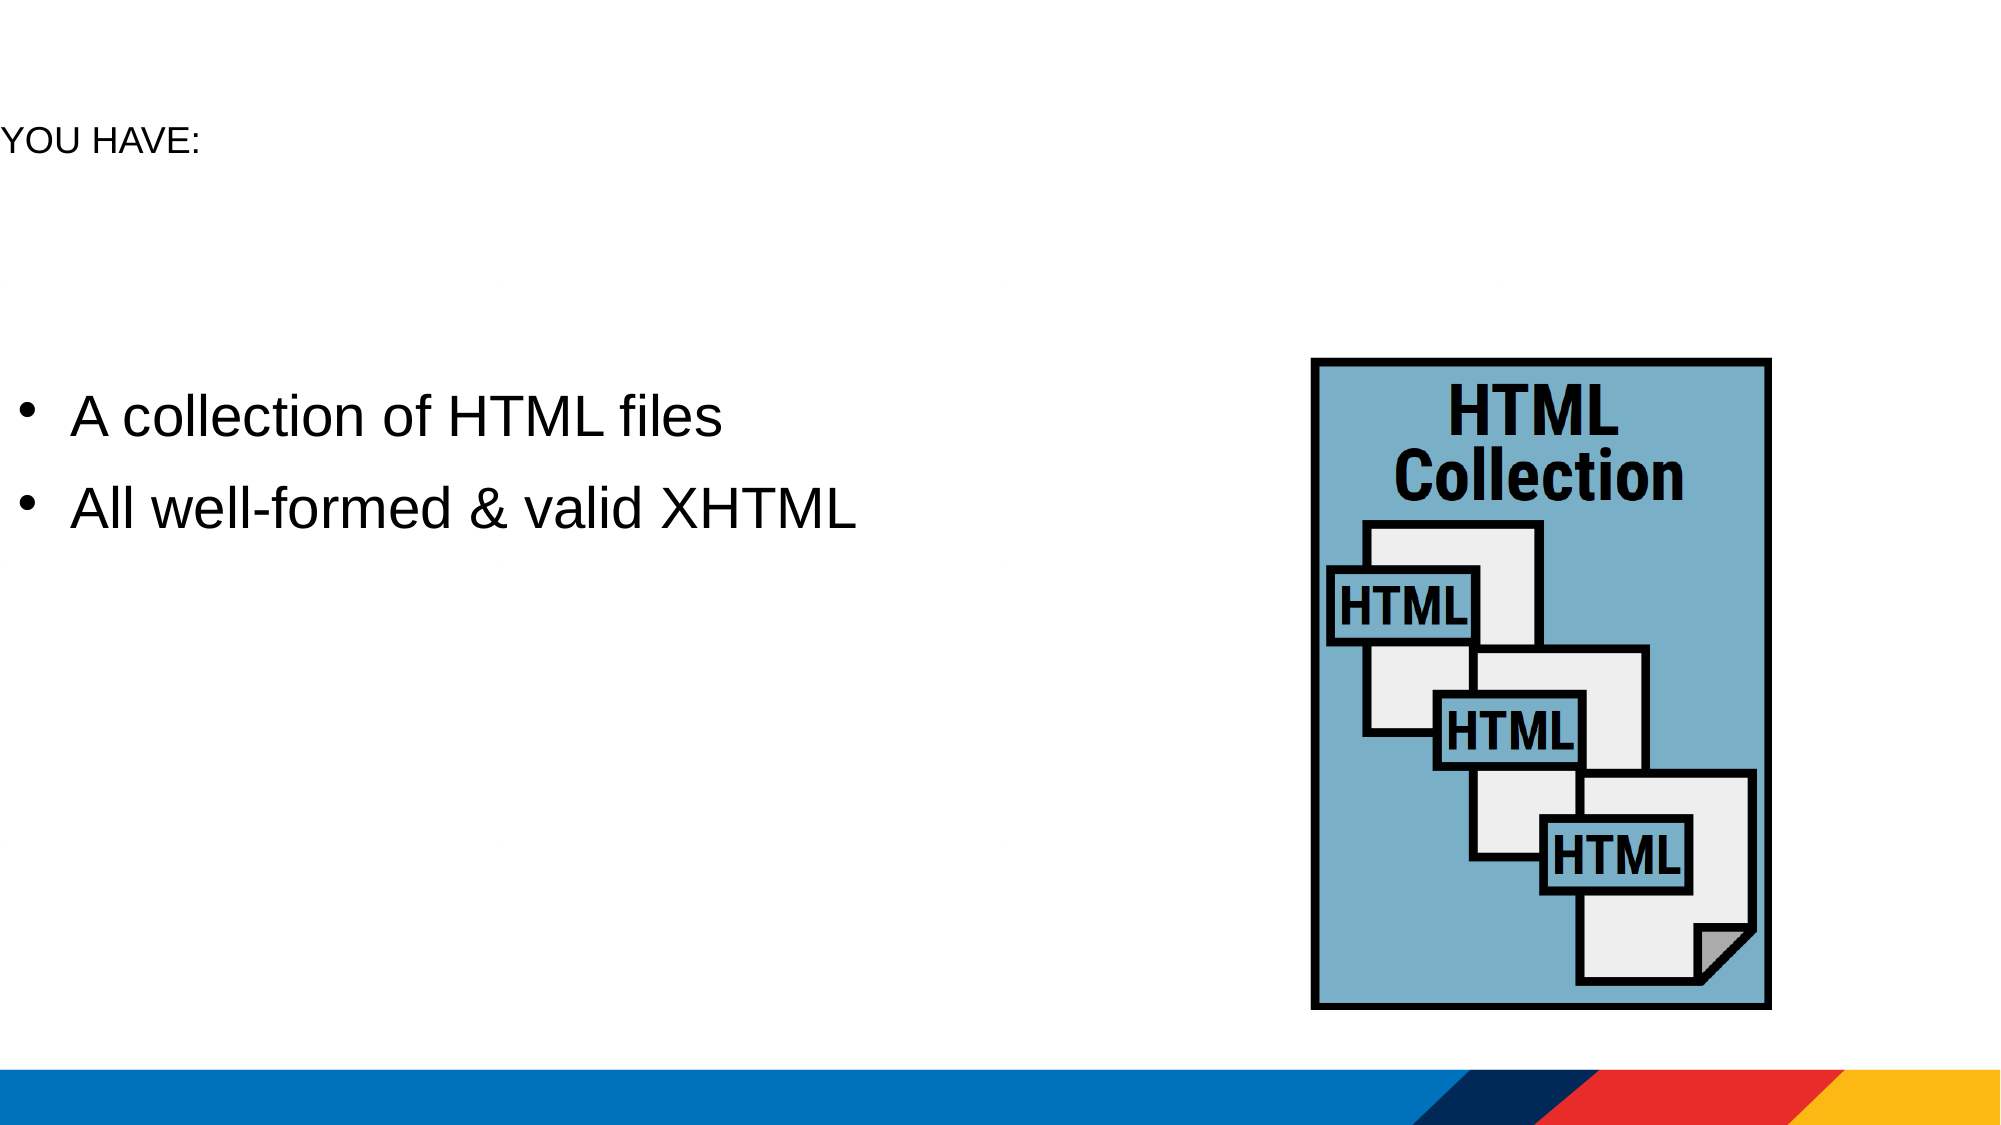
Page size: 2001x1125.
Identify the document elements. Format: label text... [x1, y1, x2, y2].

picture [0, 0, 2001, 1125]
list A collection of HTML files All well-formed & valid XHTML [0, 385, 1100, 916]
title You have: [0, 44, 1800, 233]
